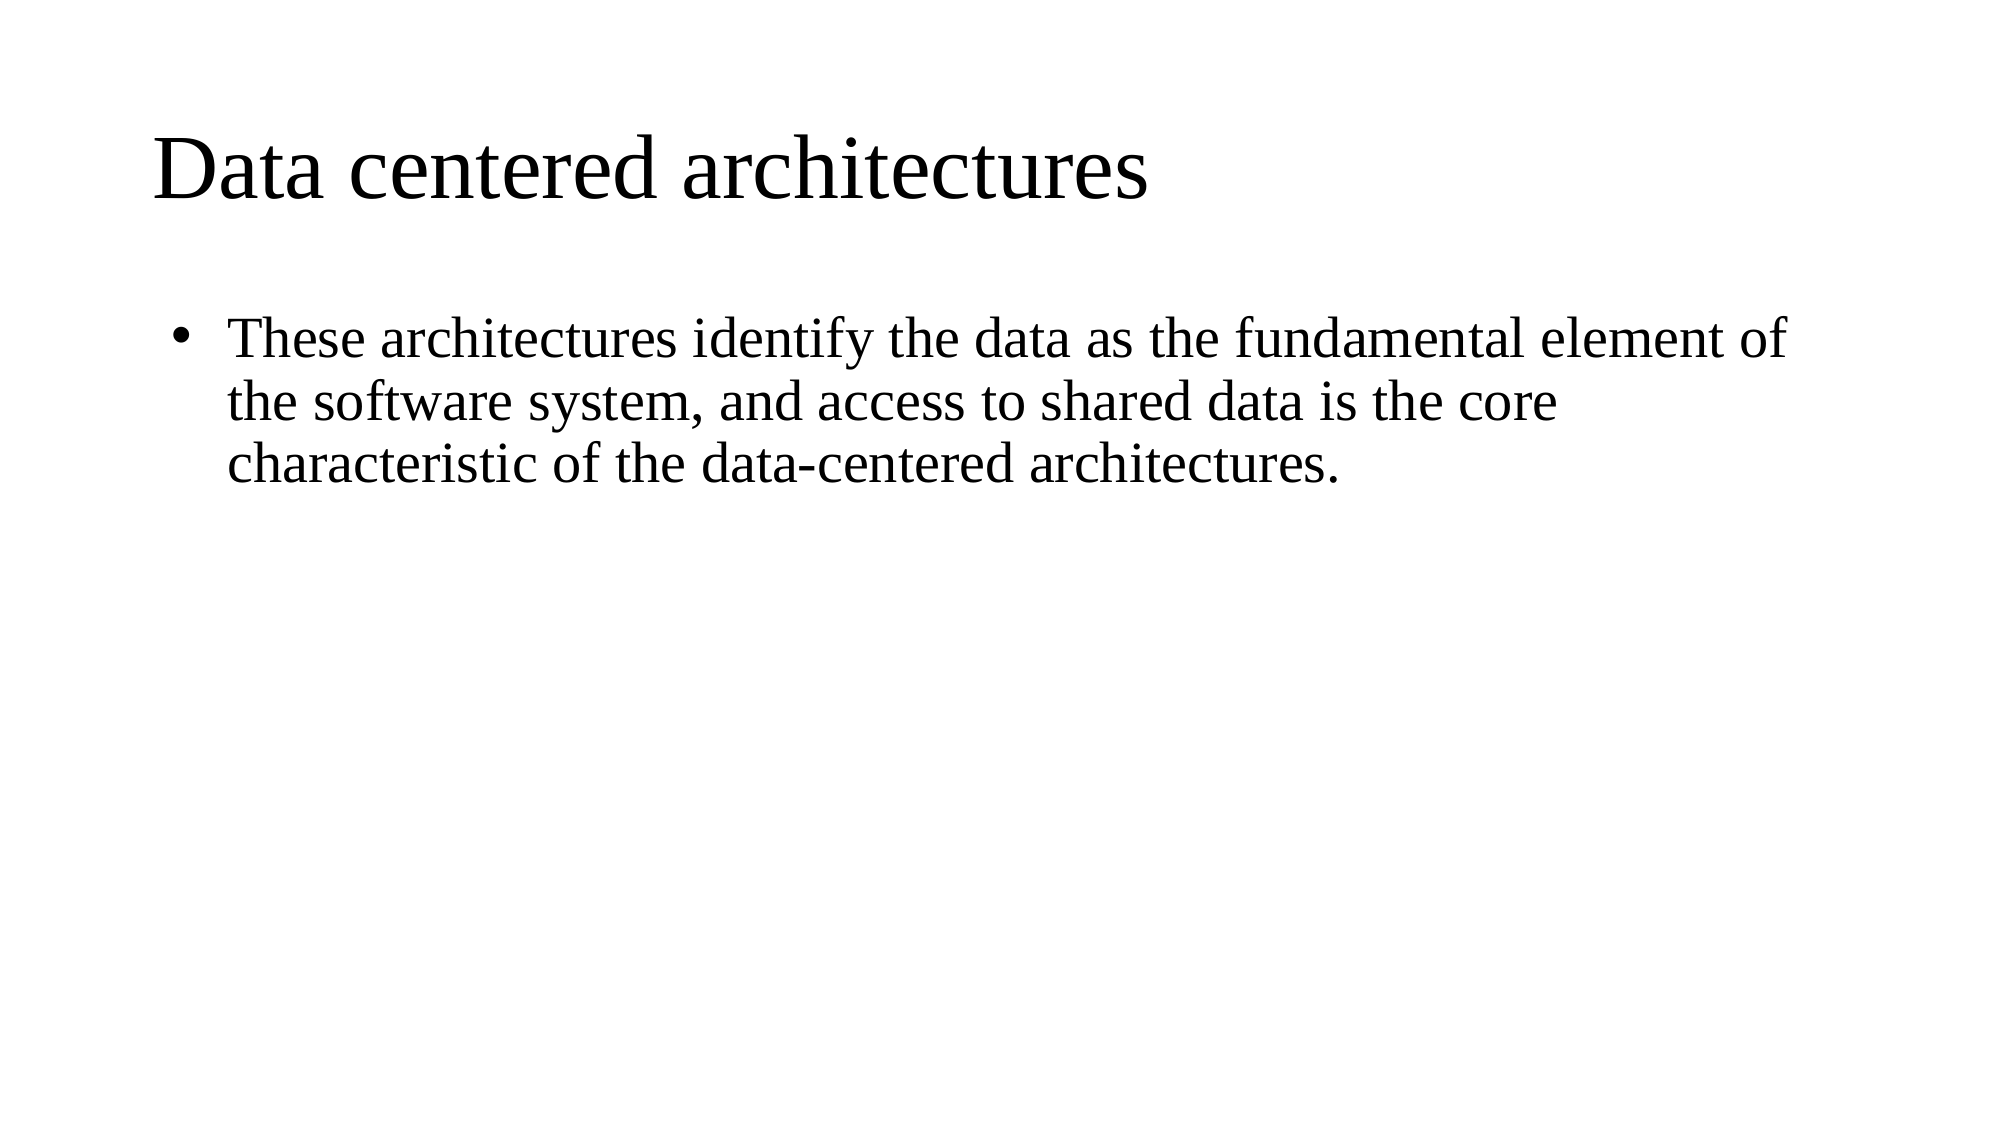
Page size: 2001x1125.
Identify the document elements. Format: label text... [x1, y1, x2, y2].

list These architectures identify the data as the fundamental element of the software system, and access to shared data is the core characteristic of the data-centered architectures. [137, 299, 1863, 1014]
title Data centered architectures [137, 59, 1863, 278]
